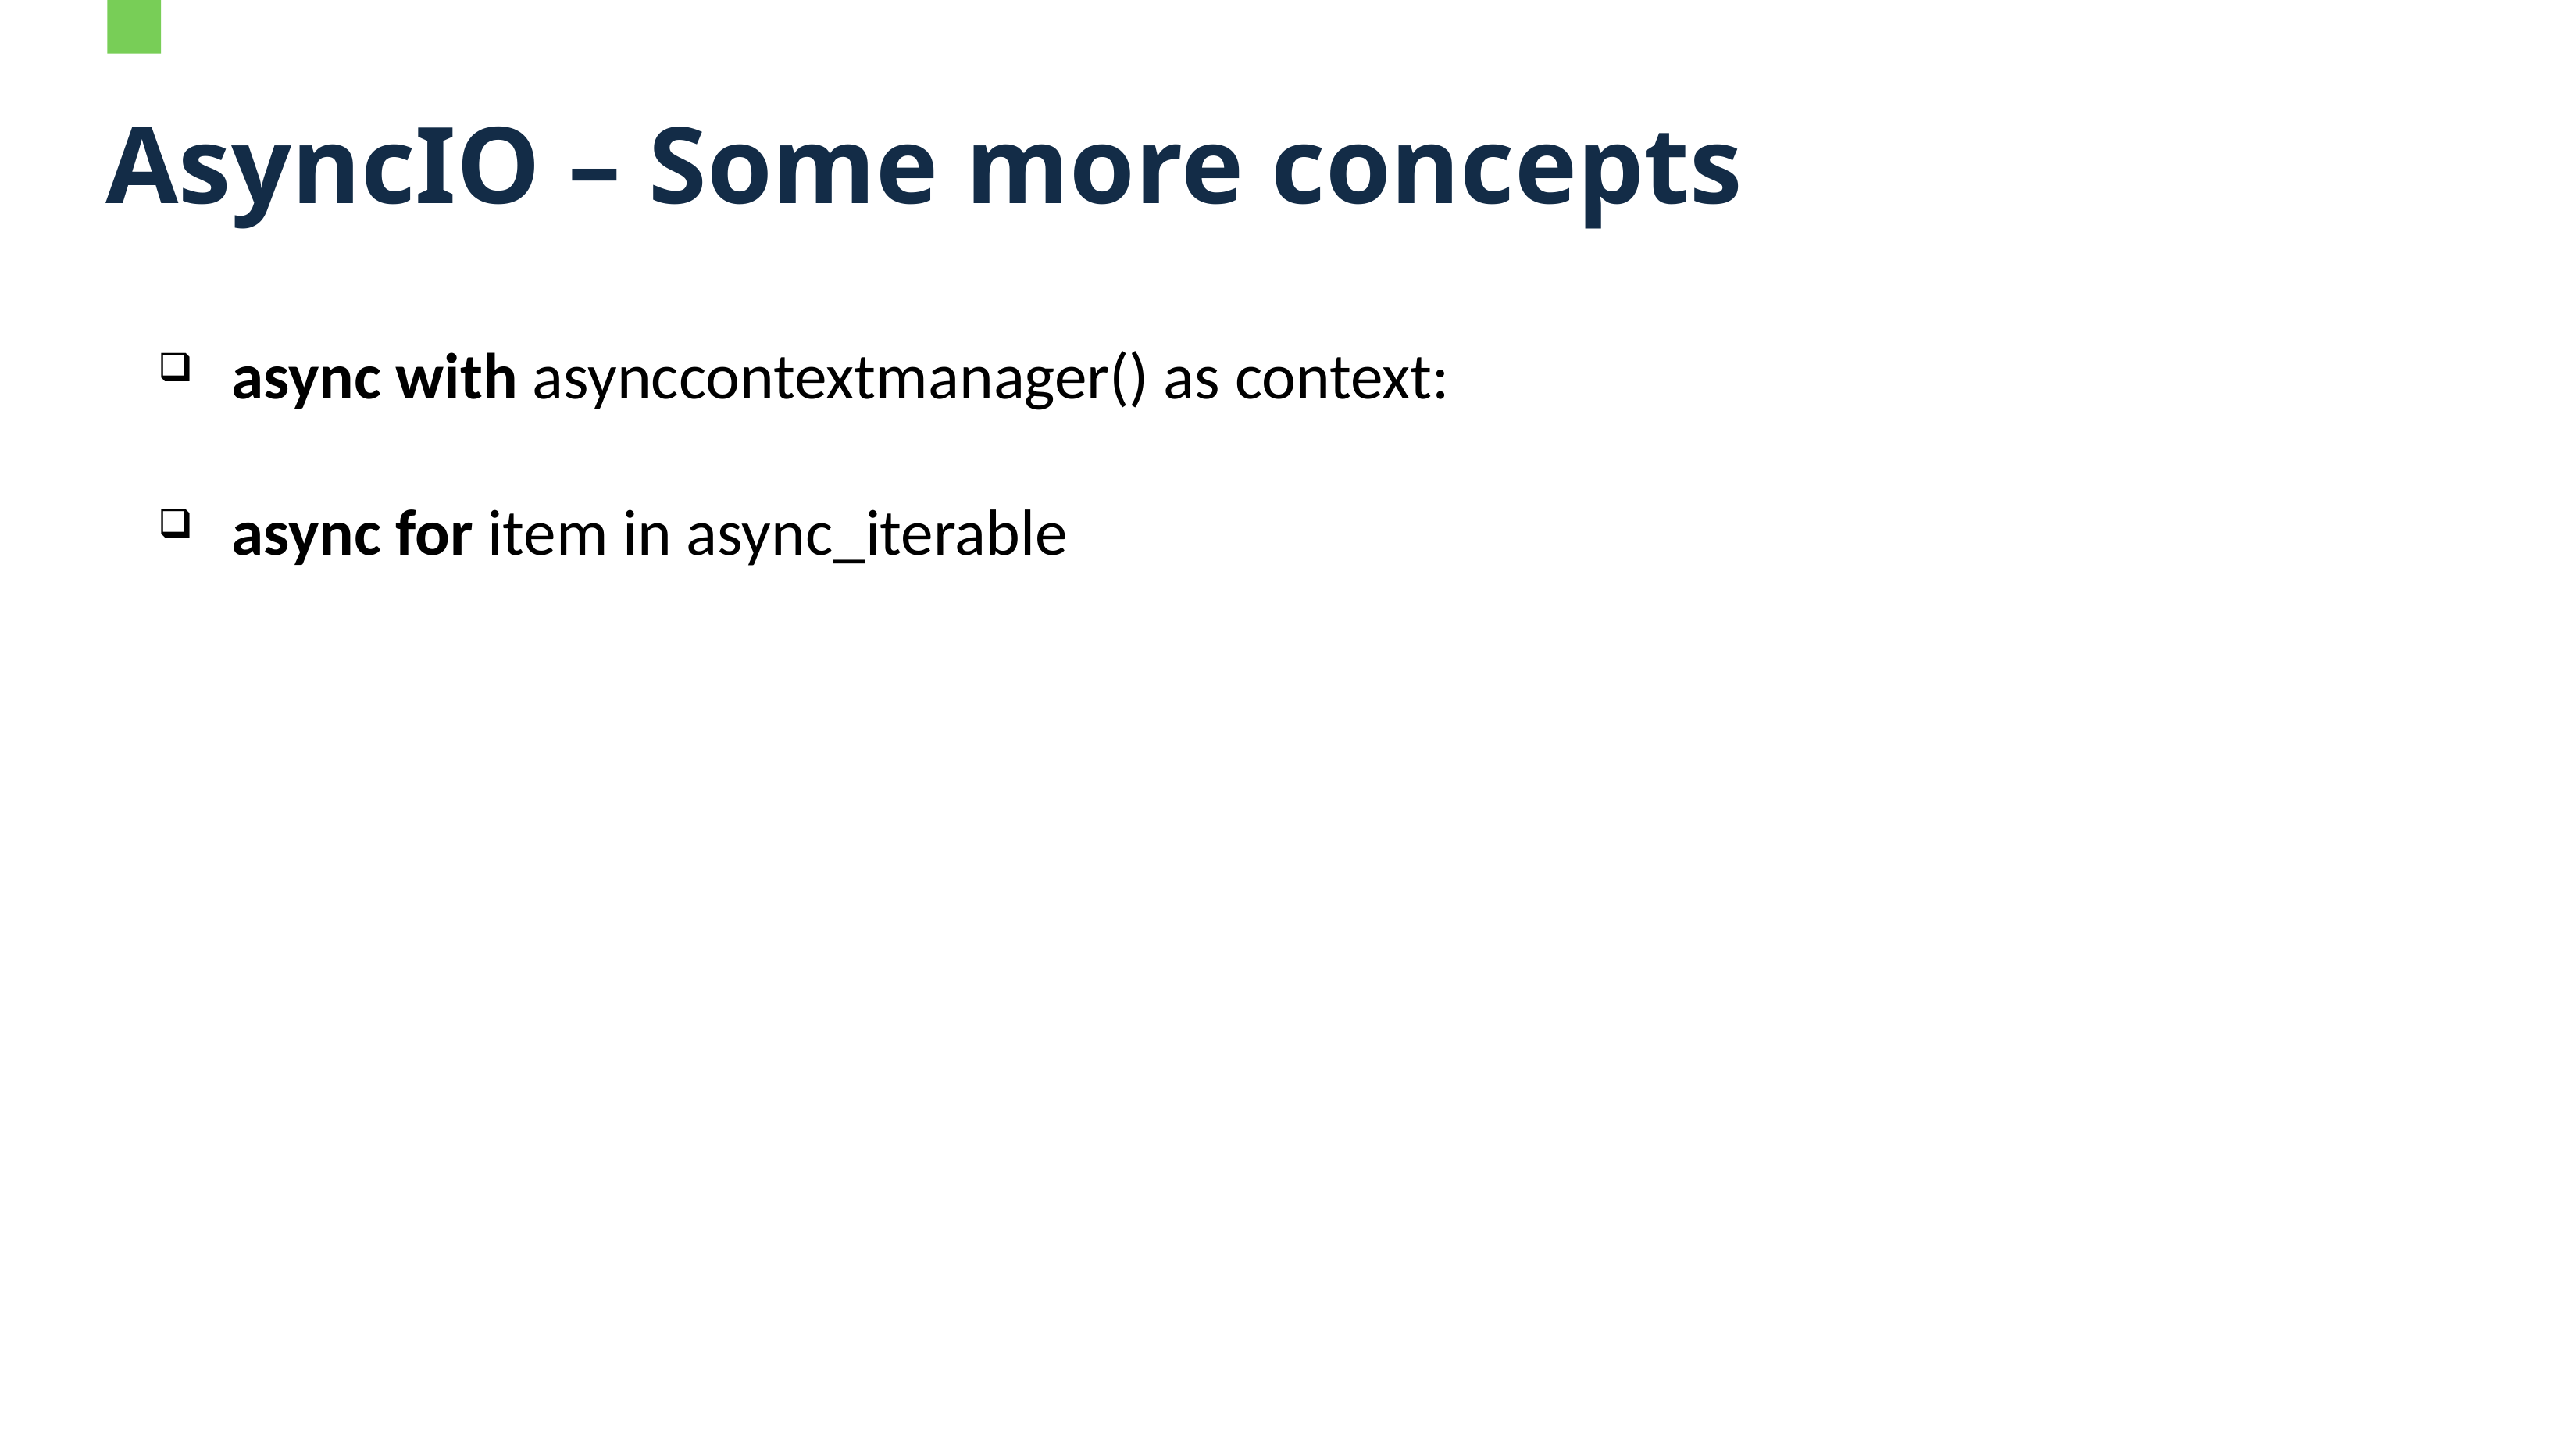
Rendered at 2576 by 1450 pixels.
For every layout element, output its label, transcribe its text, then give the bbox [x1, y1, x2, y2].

title AsyncIO – Some more concepts [105, 98, 2471, 229]
list async with asynccontextmanager() as context: async for item in async_iterable [128, 333, 2447, 649]
